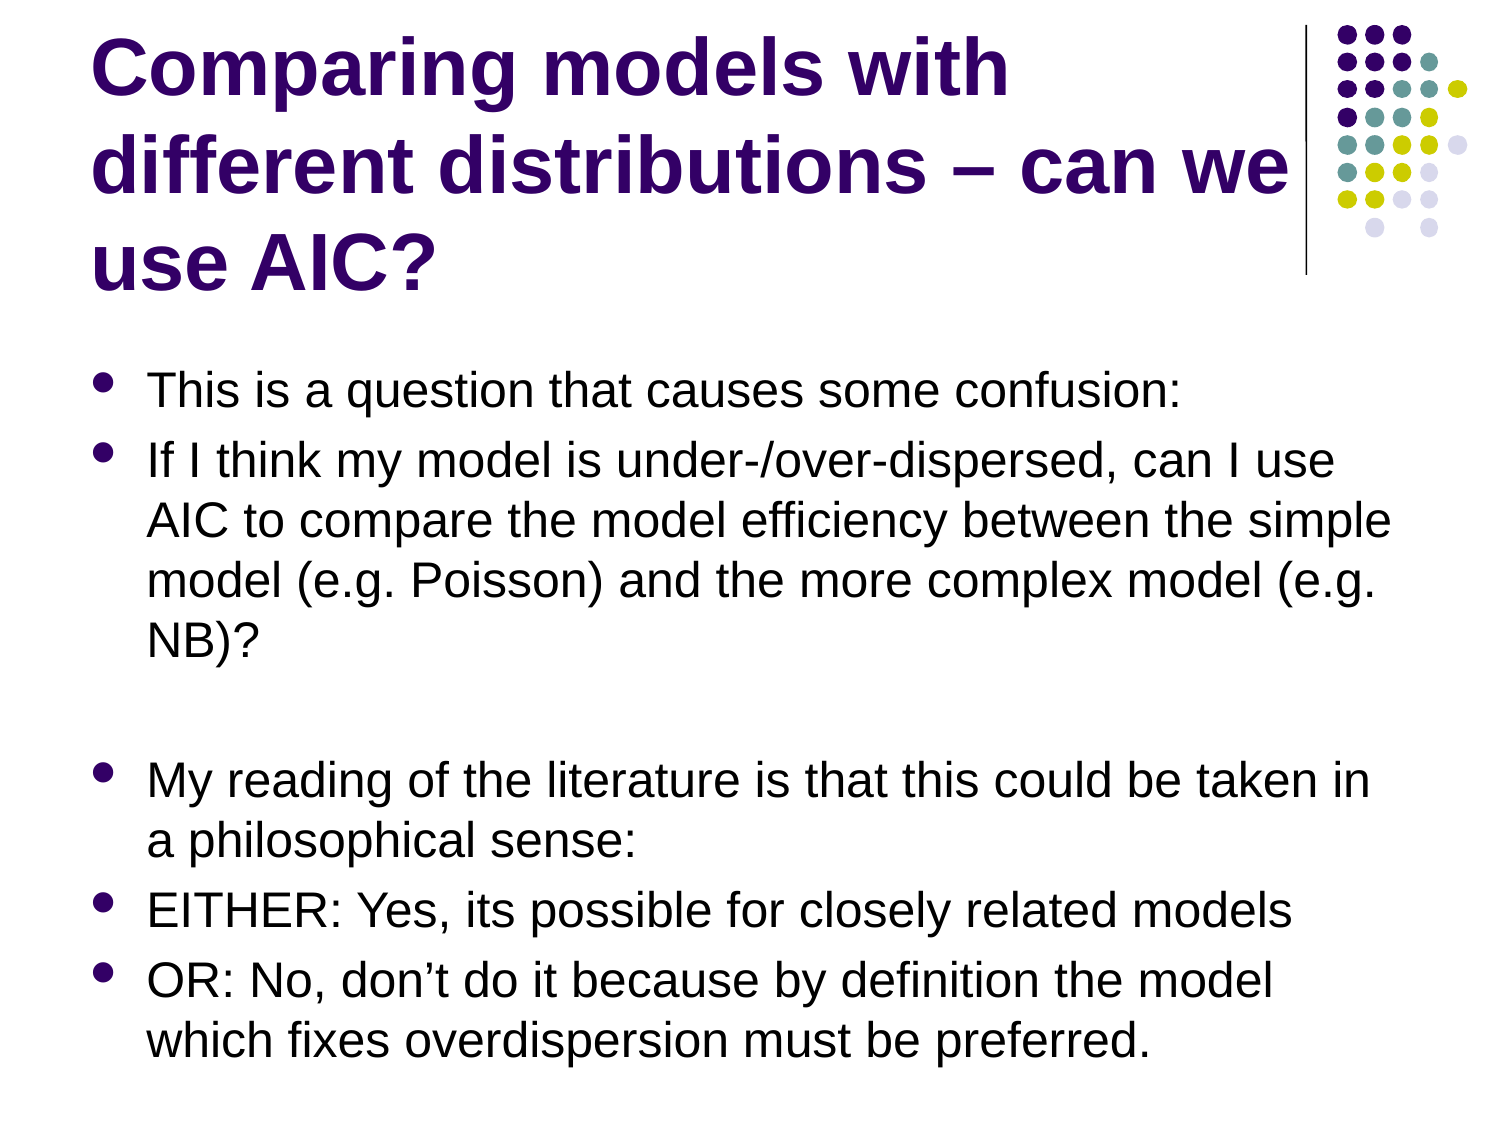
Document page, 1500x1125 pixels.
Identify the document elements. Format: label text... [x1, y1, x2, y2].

title Comparing models with different distributions – can we use AIC? [75, 20, 1313, 315]
list This is a question that causes some confusion: If I think my model is under-/over-dispersed, can I use AIC to compare the model efficiency between the simple model (e.g. Poisson) and the more complex model (e.g. NB)? My reading of the literature is that this could be taken in a philosophical sense: EITHER: Yes, its possible for closely related models OR: No, don’t do it because by definition the model which fixes overdispersion must be preferred. [75, 350, 1425, 1105]
